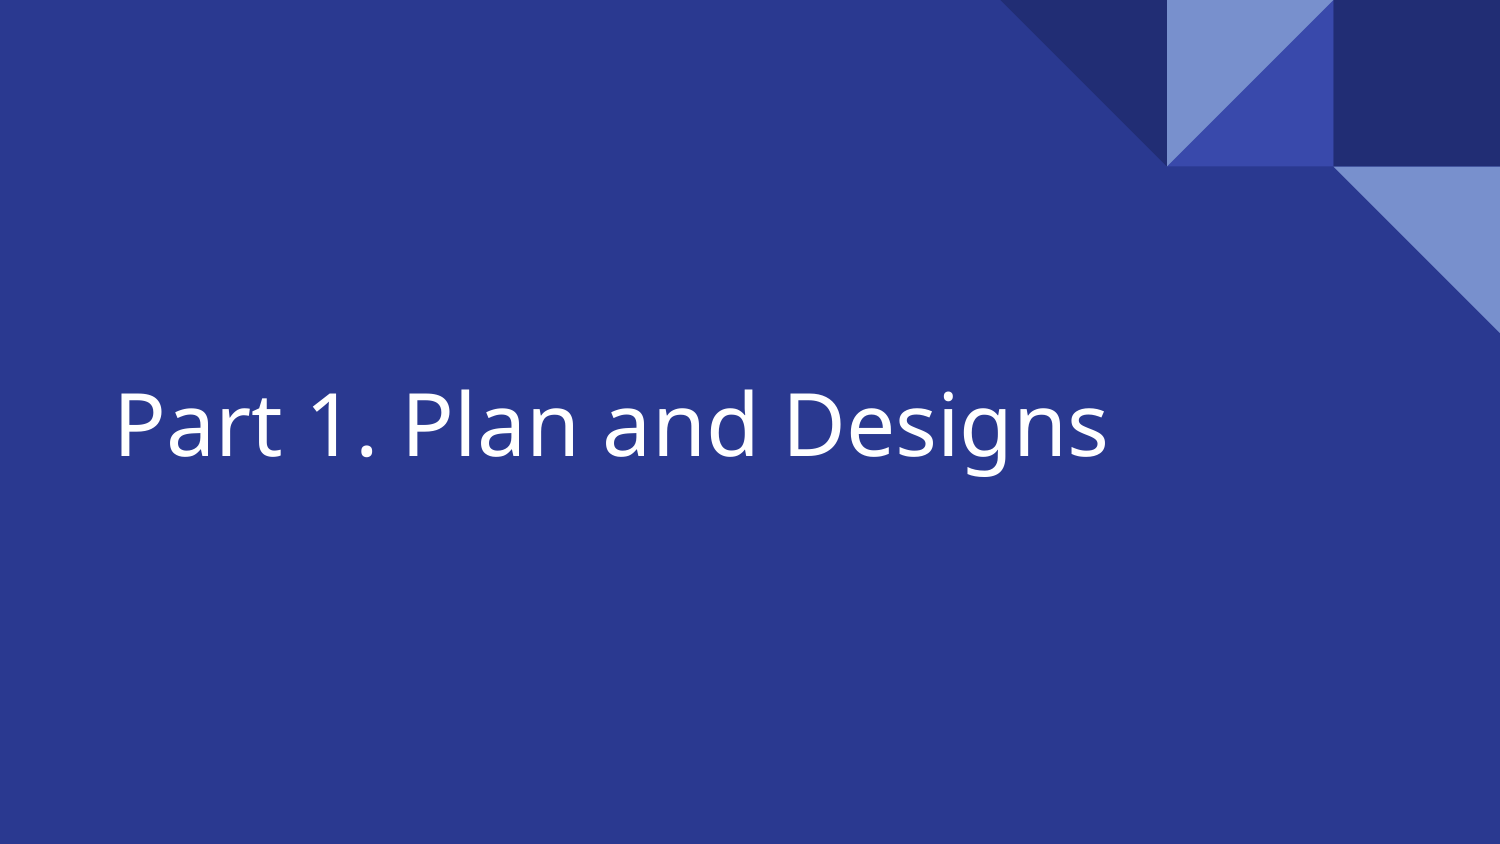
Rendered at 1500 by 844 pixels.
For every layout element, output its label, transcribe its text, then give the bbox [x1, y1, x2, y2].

title Part 1. Plan and Designs [98, 353, 1447, 491]
